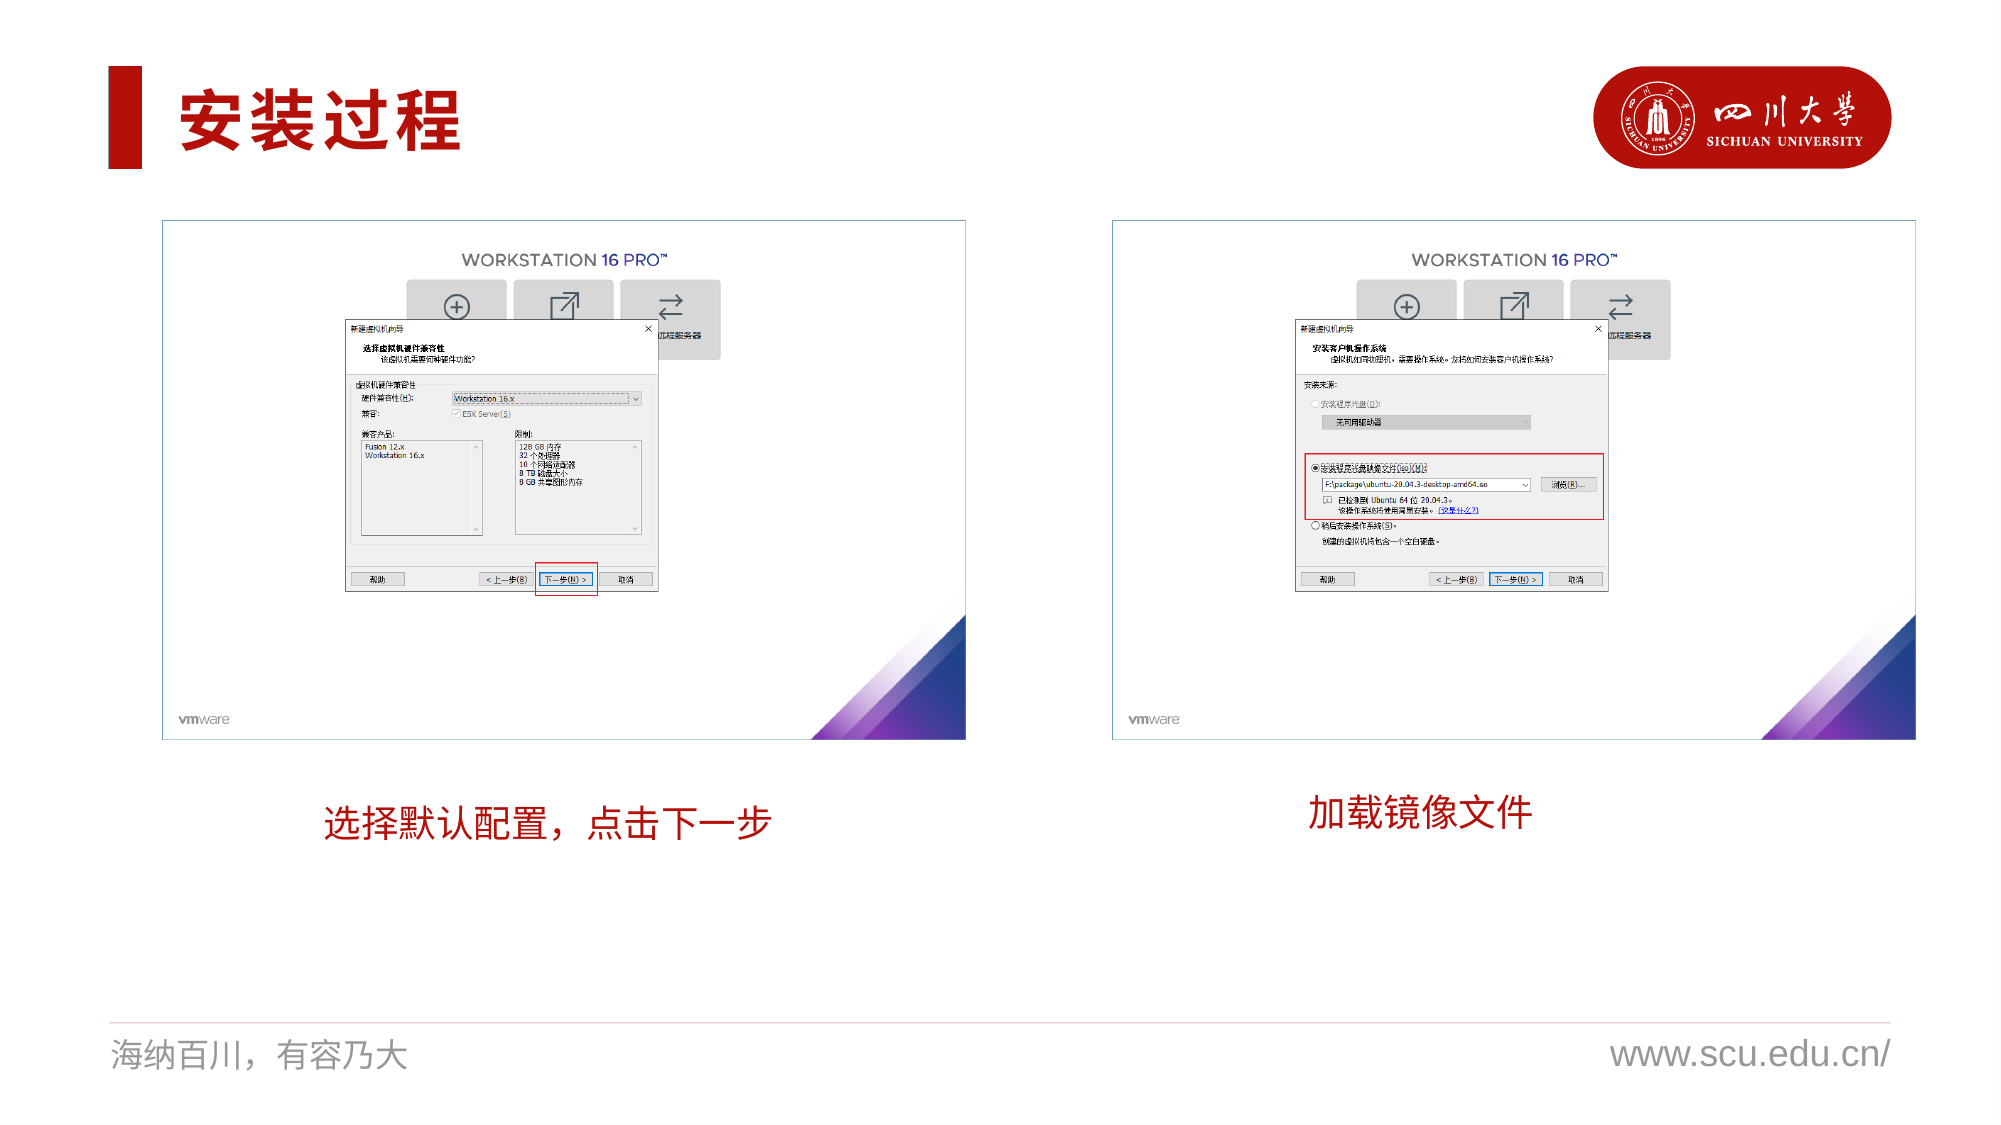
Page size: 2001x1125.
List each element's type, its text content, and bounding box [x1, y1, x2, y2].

text_box 加载镜像文件 [1293, 781, 1564, 842]
list 安装过程 [162, 71, 1503, 168]
picture [162, 220, 966, 740]
text_box 选择默认配置，点击下一步 [308, 792, 832, 853]
picture [1112, 220, 1916, 740]
